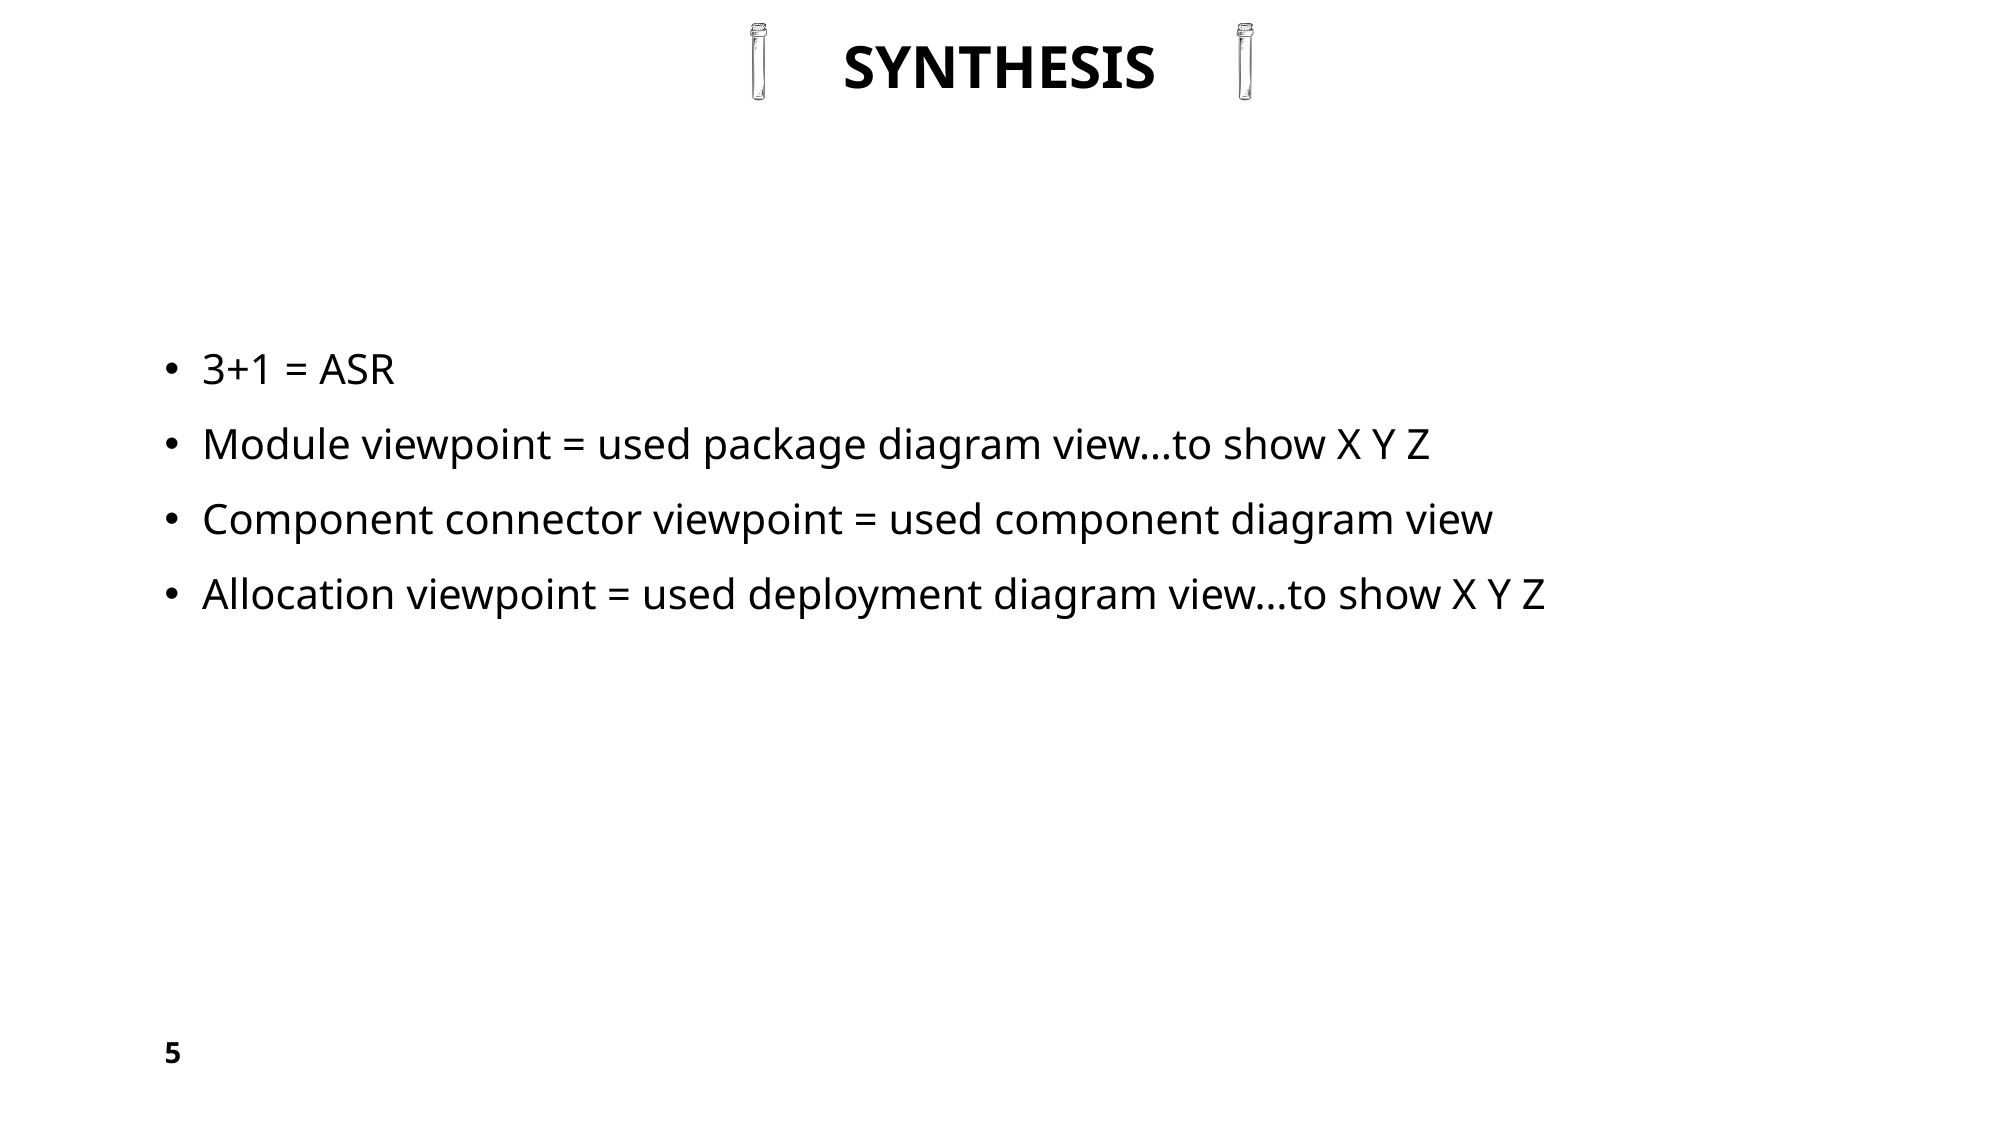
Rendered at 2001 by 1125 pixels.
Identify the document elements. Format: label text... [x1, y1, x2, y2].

picture [744, 20, 770, 102]
slide_number 5 [149, 1024, 588, 1085]
text_box Synthesis [146, 0, 1854, 109]
picture [1231, 20, 1257, 102]
list 3+1 = ASR Module viewpoint = used package diagram view…to show X Y Z Component connector viewpoint = used component diagram view Allocation viewpoint = used deployment diagram view…to show X Y Z [149, 335, 1857, 980]
